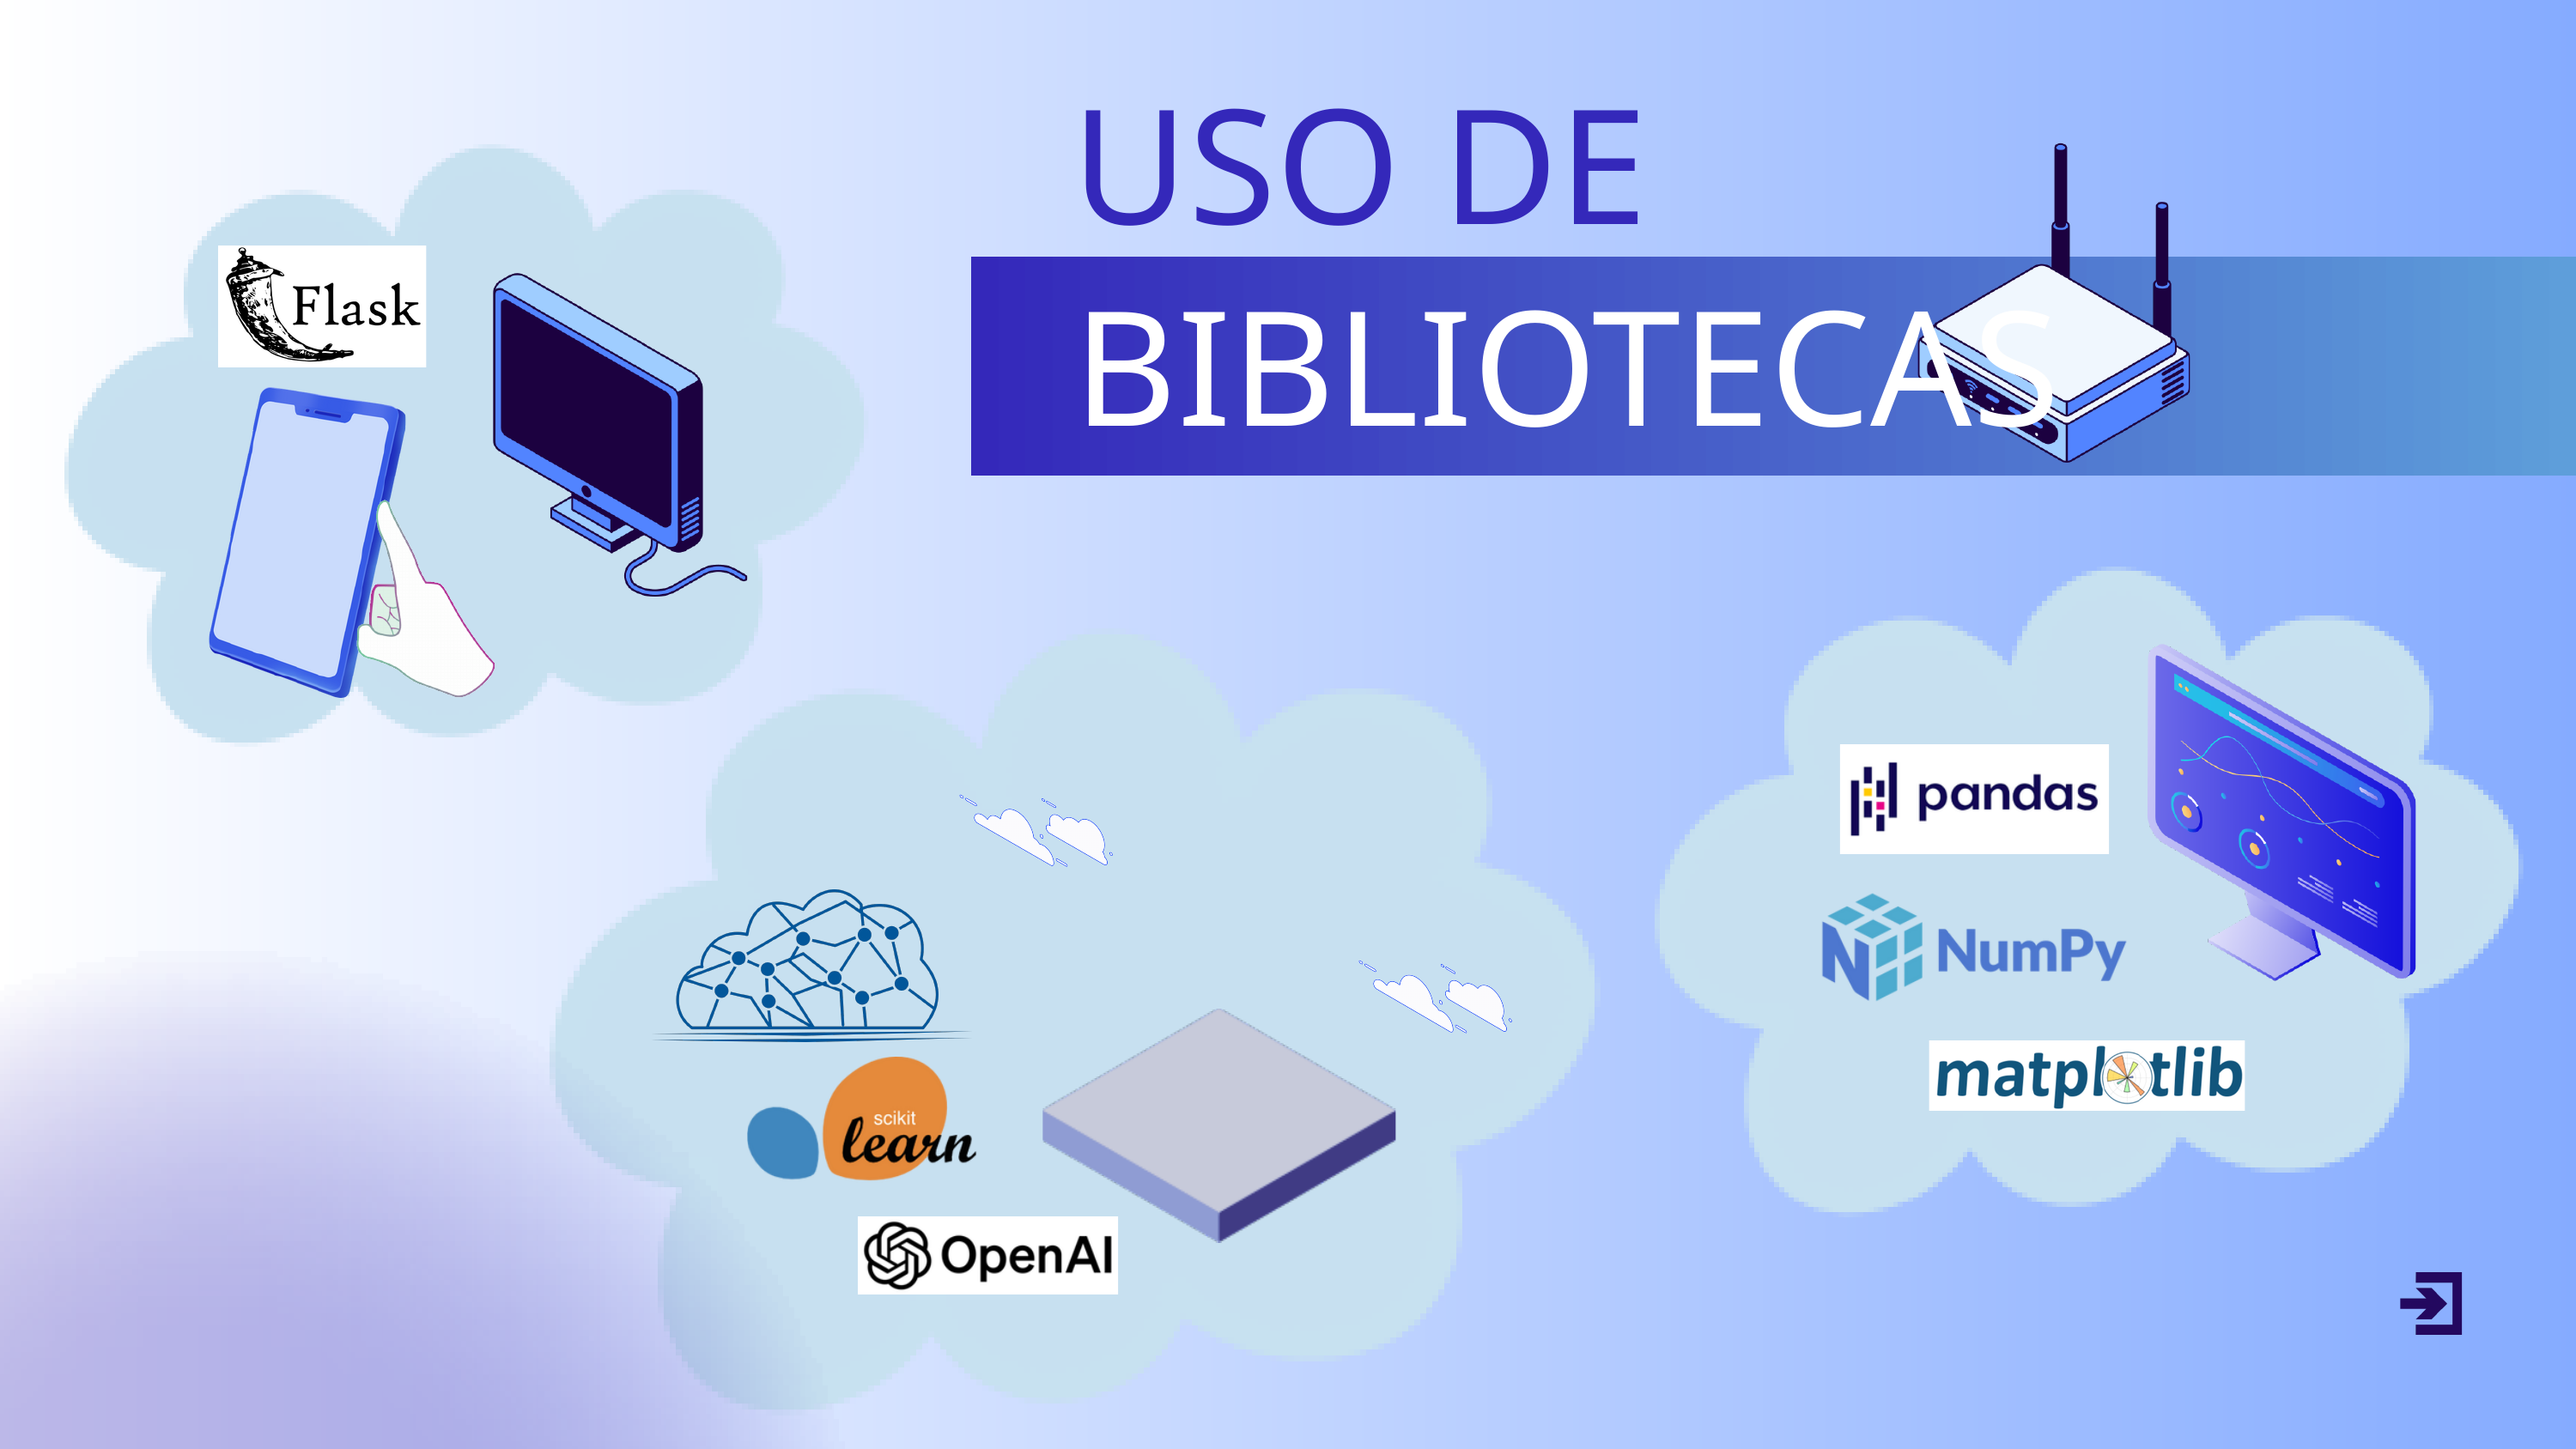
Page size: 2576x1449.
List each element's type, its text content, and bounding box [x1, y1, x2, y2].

text_box USO DE [1072, 80, 2144, 254]
text_box [651, 888, 973, 1042]
text_box [1042, 1009, 1396, 1243]
picture [944, 785, 1129, 876]
text_box [2144, 142, 2190, 254]
text_box [2147, 644, 2416, 981]
text_box [544, 628, 1601, 1422]
text_box [1839, 744, 2110, 854]
text_box [218, 246, 427, 367]
text_box [2400, 1272, 2463, 1335]
text_box [1801, 869, 2148, 1026]
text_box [209, 387, 495, 698]
text_box [493, 272, 748, 597]
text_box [970, 256, 2576, 476]
picture [1344, 952, 1528, 1041]
text_box [0, 941, 878, 1449]
text_box [858, 1216, 1119, 1294]
text_box [747, 1057, 988, 1206]
text_box [60, 144, 869, 752]
text_box [1929, 1040, 2245, 1111]
text_box [1650, 567, 2524, 1222]
